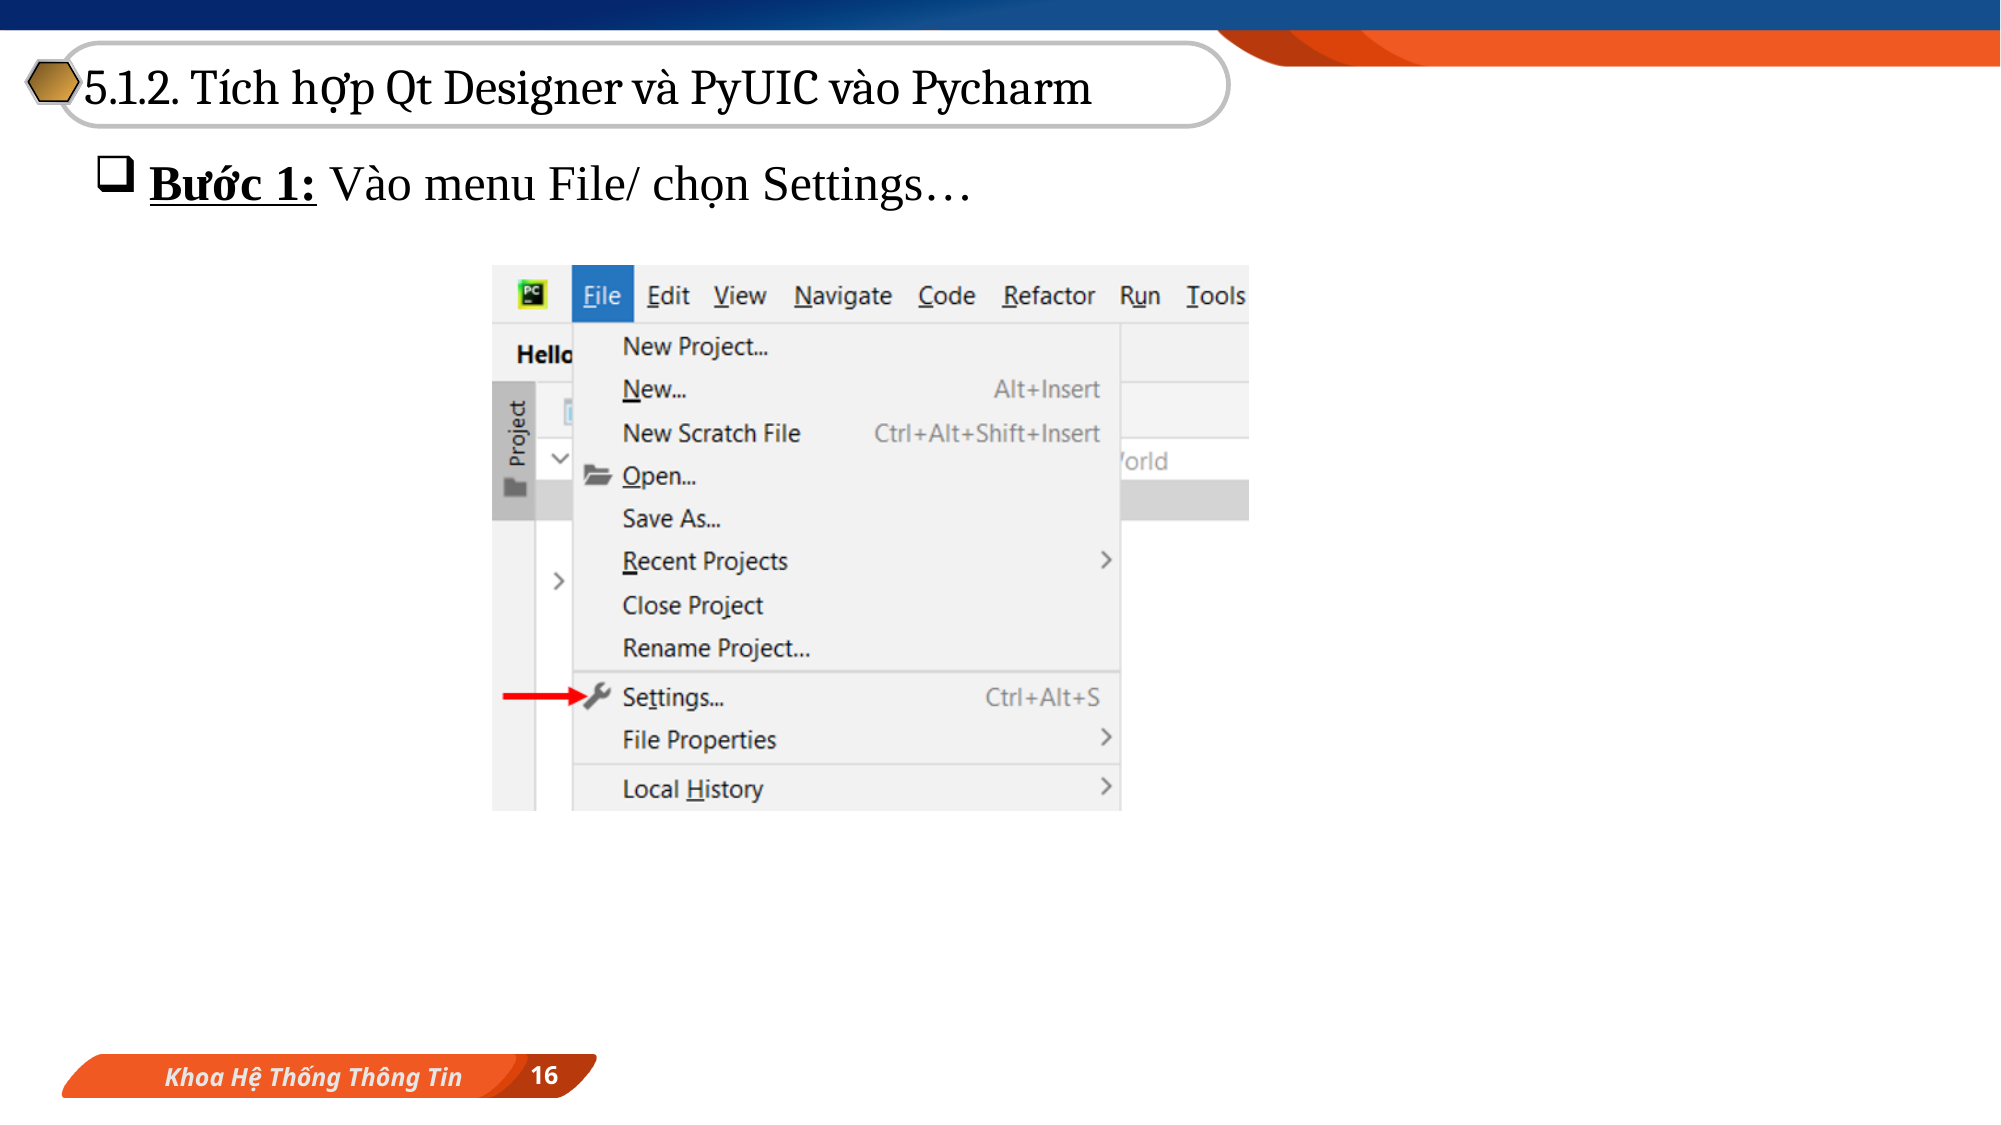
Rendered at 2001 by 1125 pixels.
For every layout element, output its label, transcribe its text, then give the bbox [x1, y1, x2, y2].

slide_number 16 [508, 1046, 574, 1106]
picture [491, 265, 1249, 812]
text_box Bước 1: Vào menu File/ chọn Settings… [78, 143, 1933, 278]
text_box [24, 42, 1229, 127]
picture [34, 1017, 624, 1125]
footer Khoa Hệ Thống Thông Tin [119, 1054, 508, 1098]
picture [0, 0, 2001, 71]
